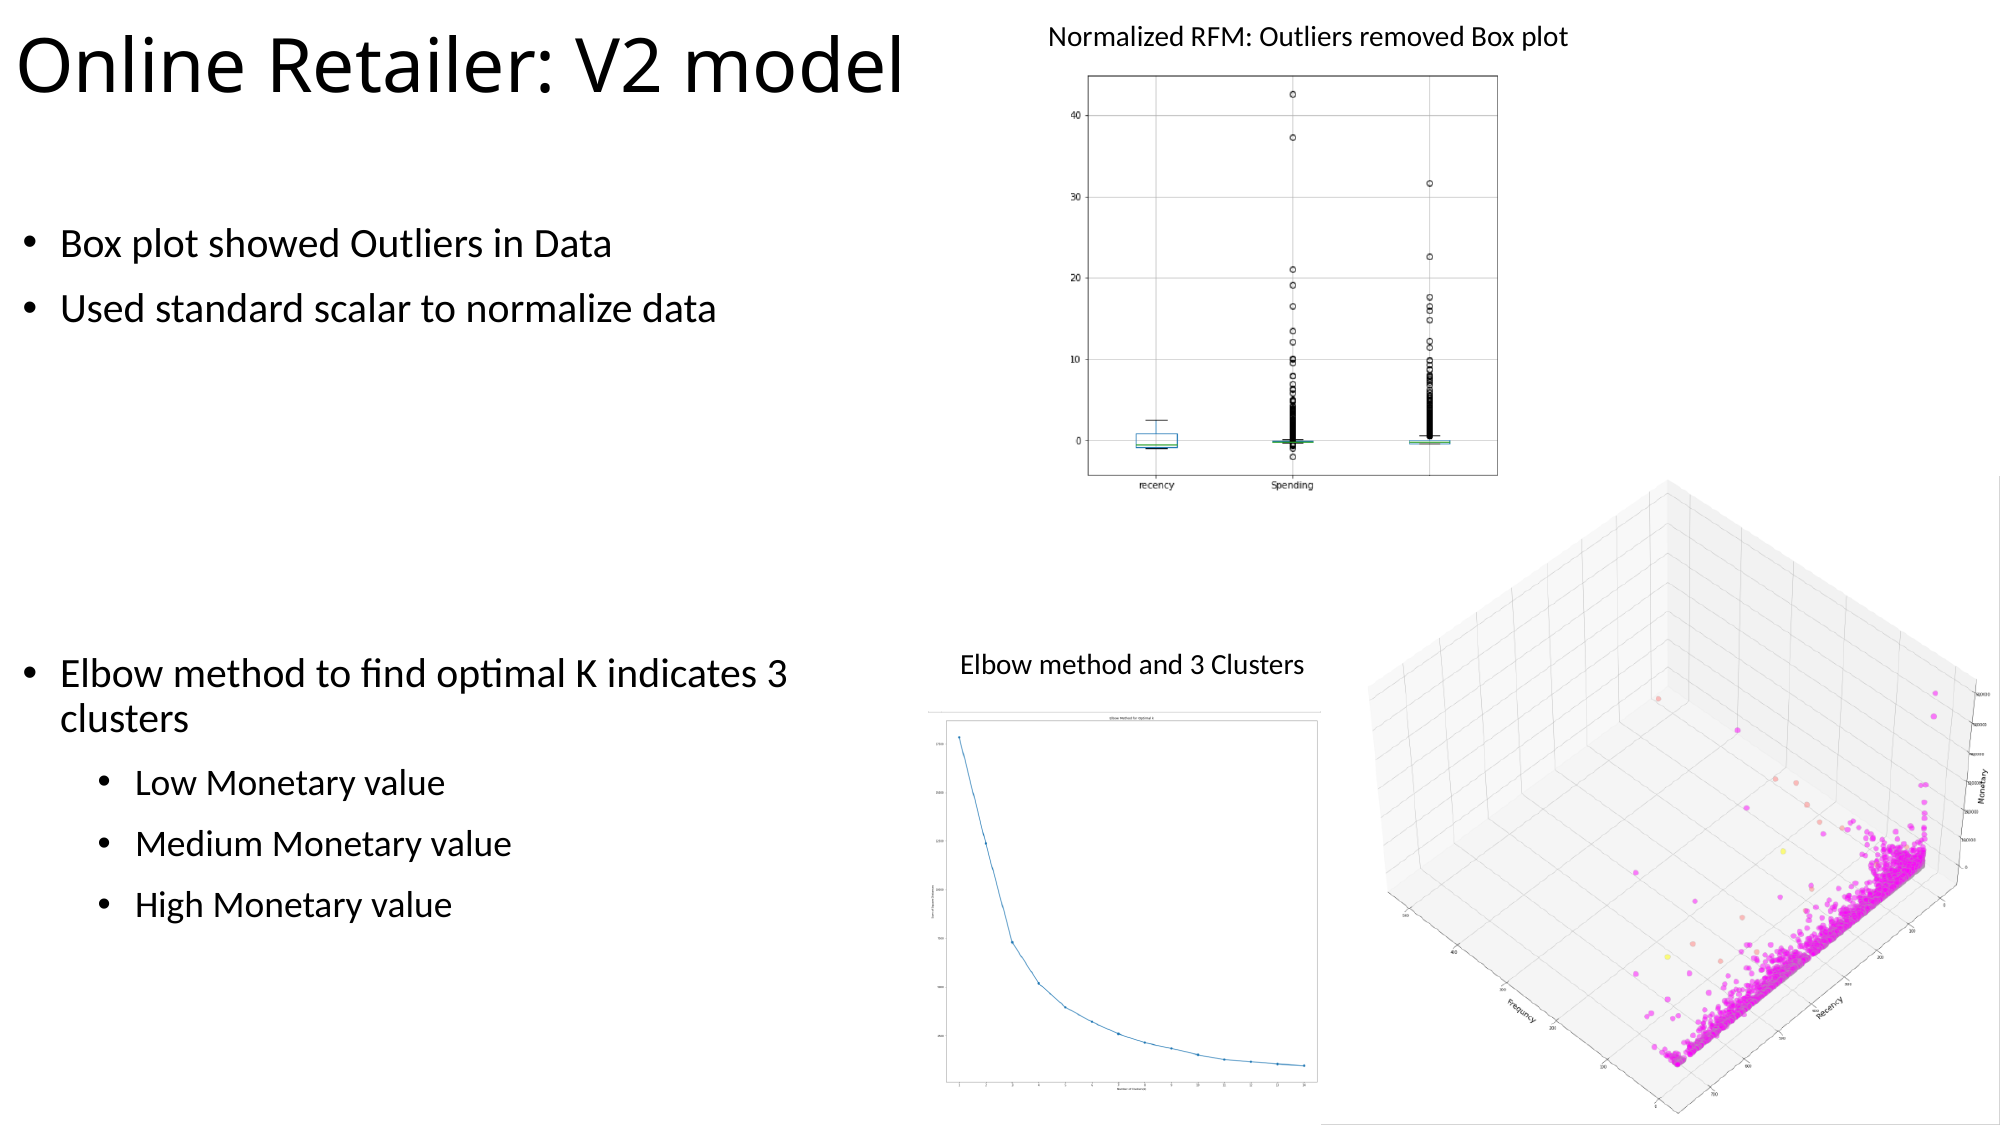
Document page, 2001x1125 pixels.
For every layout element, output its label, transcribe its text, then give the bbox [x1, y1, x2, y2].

picture [925, 65, 2000, 1125]
title Online Retailer: V2 model [0, 0, 2000, 140]
text_box Normalized RFM: Outliers removed Box plot [1033, 10, 1785, 60]
text_box Elbow method and 3 Clusters [945, 637, 1321, 688]
text_box Box plot showed Outliers in Data Used standard scalar to normalize data Elbow method to find optimal K indicates 3 clusters Low Monetary value Medium Monetary value High Monetary value [7, 213, 849, 1070]
